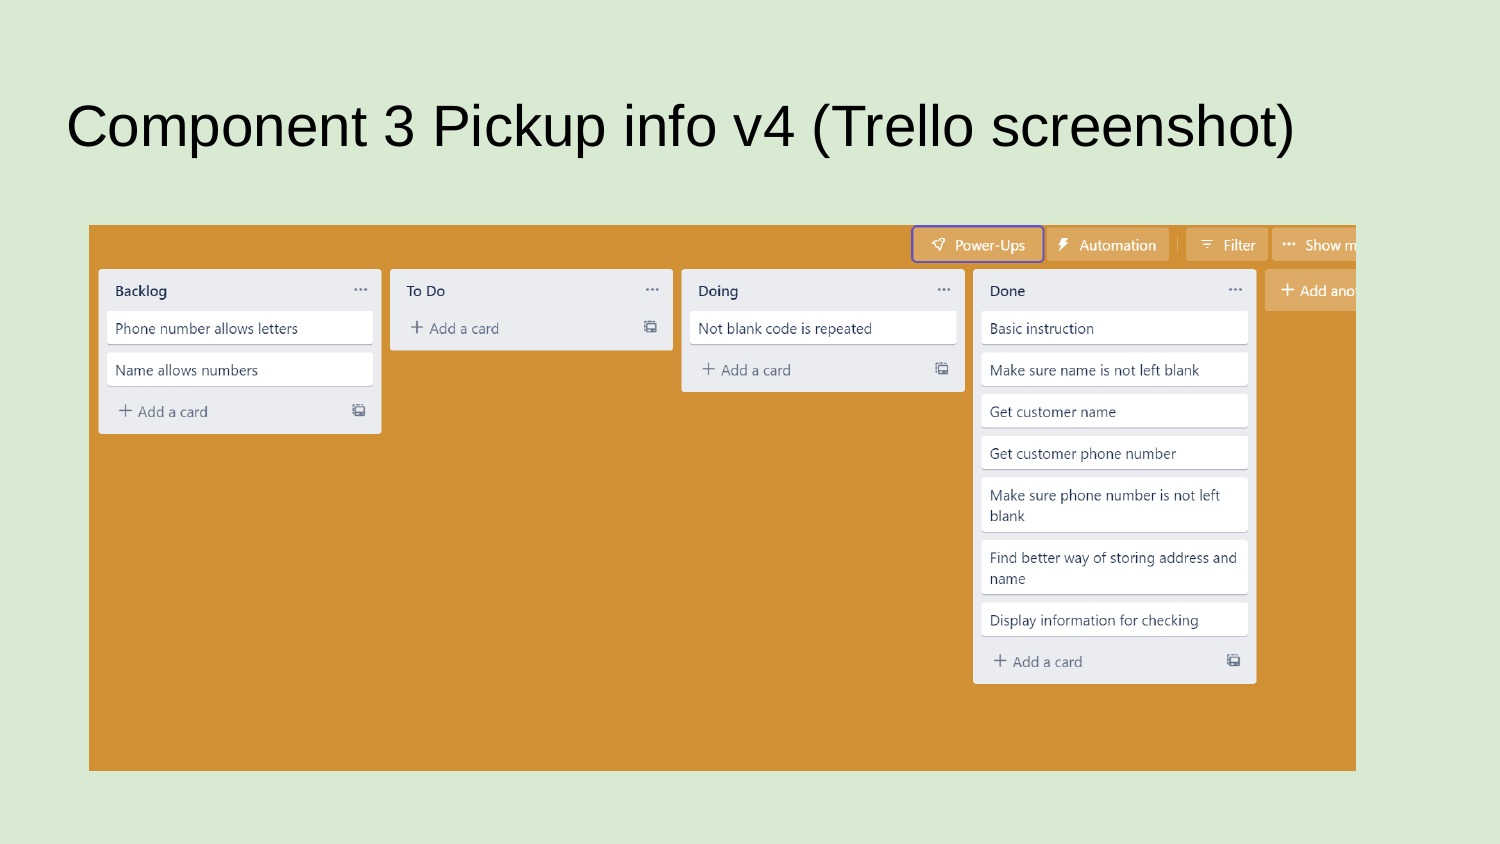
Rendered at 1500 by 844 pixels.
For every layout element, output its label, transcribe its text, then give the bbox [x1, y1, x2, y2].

picture [88, 225, 1356, 771]
title Component 3 Pickup info v4 (Trello screenshot) [51, 72, 1449, 167]
